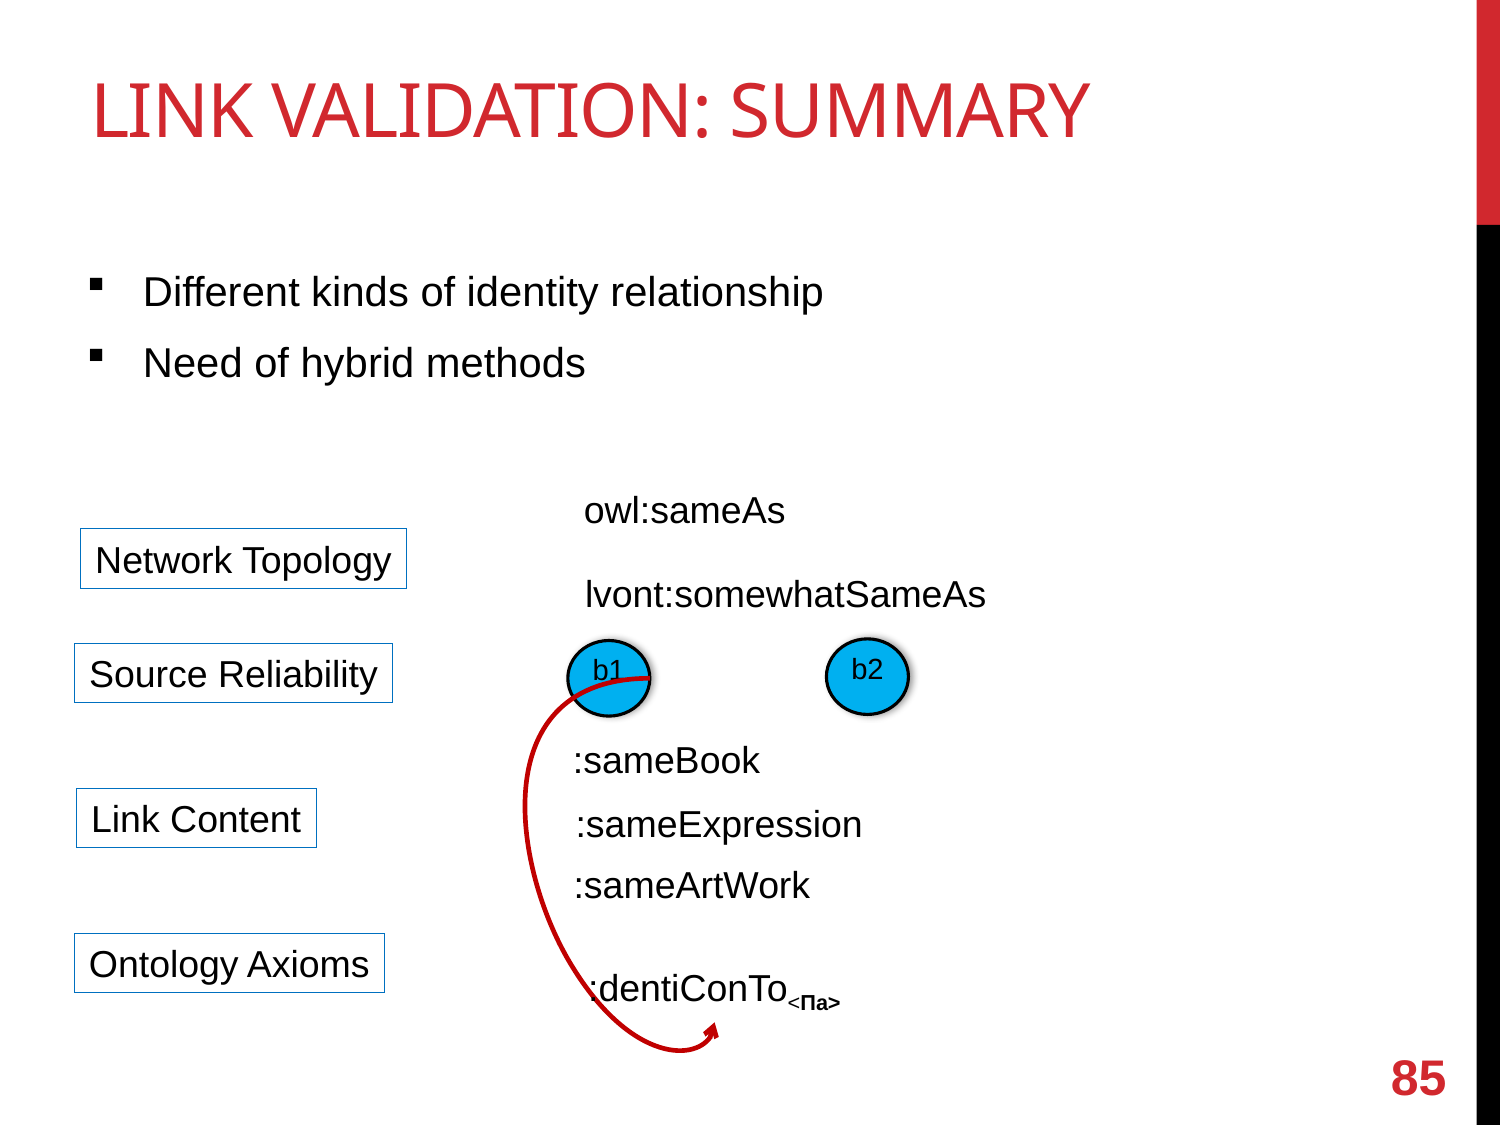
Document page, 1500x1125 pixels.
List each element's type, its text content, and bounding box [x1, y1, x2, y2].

text_box :dentiConTo<Πa> [573, 956, 856, 1023]
text_box :sameExpression [560, 792, 878, 853]
list Different kinds of identity relationship Need of hybrid methods [71, 257, 1500, 1025]
text_box :sameBook [558, 728, 776, 788]
text_box Network Topology [80, 528, 407, 589]
text_box :sameArtWork [558, 853, 826, 914]
text_box owl:sameAs [569, 478, 801, 538]
text_box b1 [574, 680, 651, 718]
text_box b2 [826, 637, 910, 716]
slide_number 85 [1375, 1045, 1500, 1106]
text_box Source Reliability [74, 643, 393, 703]
text_box lvont:somewhatSameAs [570, 562, 1002, 622]
text_box Ontology Axioms [74, 933, 385, 993]
text_box Link Content [76, 788, 317, 848]
title Link Validation: summary [75, 25, 1376, 250]
text_box b1 [566, 639, 651, 696]
